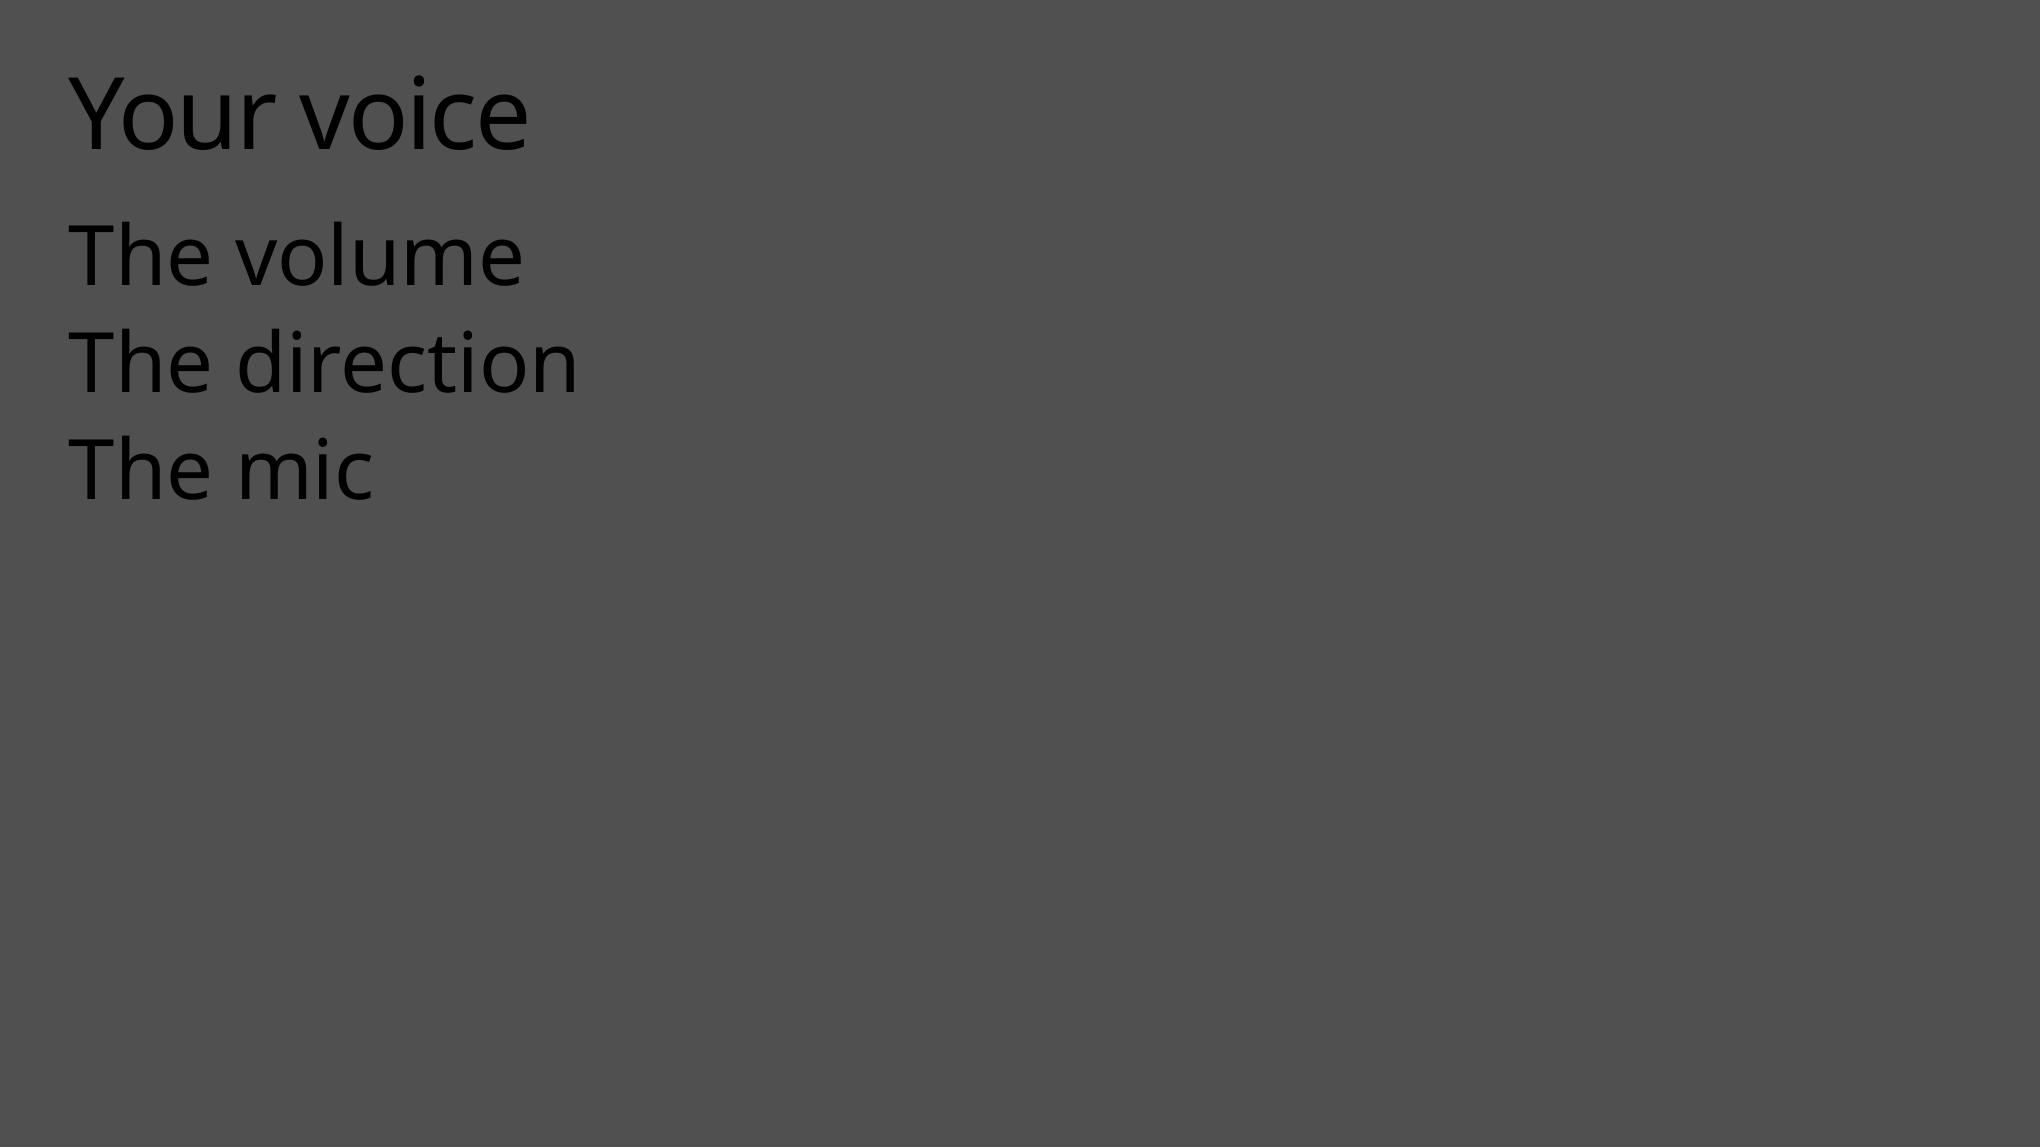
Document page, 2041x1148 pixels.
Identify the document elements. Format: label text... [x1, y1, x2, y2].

list The volume The direction The mic [45, 198, 1996, 654]
title Your voice [45, 48, 1996, 198]
